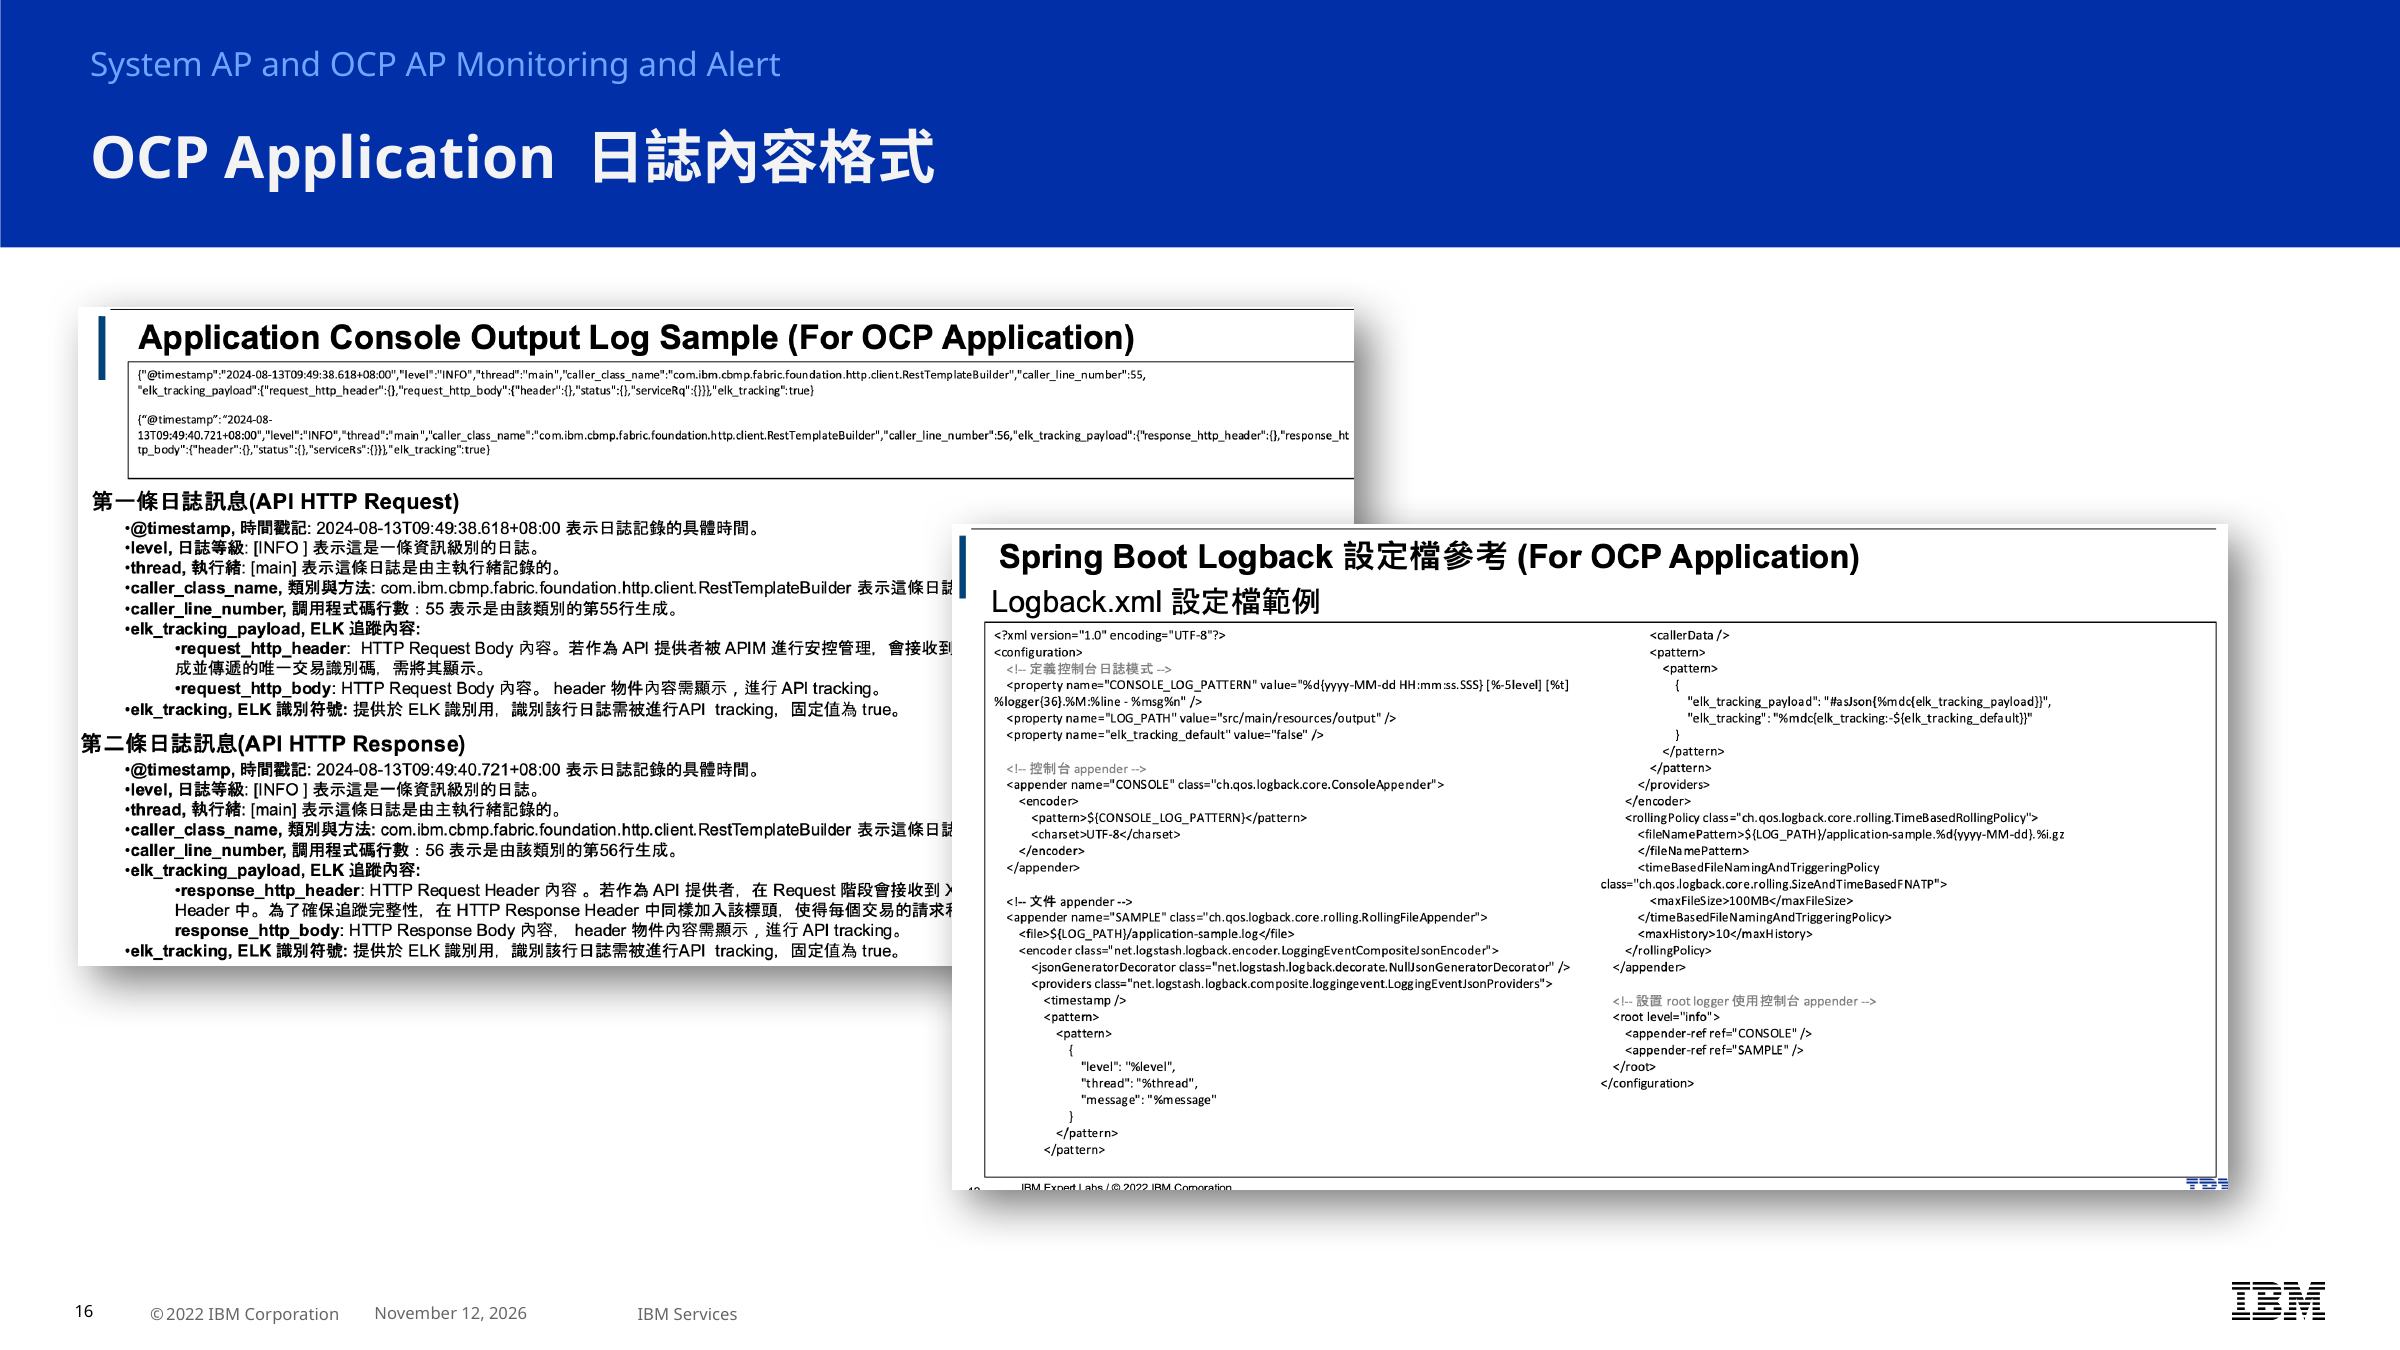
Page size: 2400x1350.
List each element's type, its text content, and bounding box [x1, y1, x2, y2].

list System AP and OCP AP Monitoring and Alert [75, 43, 1155, 89]
picture [78, 307, 2228, 1190]
picture [2232, 1282, 2325, 1320]
title OCP Application 日誌內容格式 [75, 112, 2100, 210]
